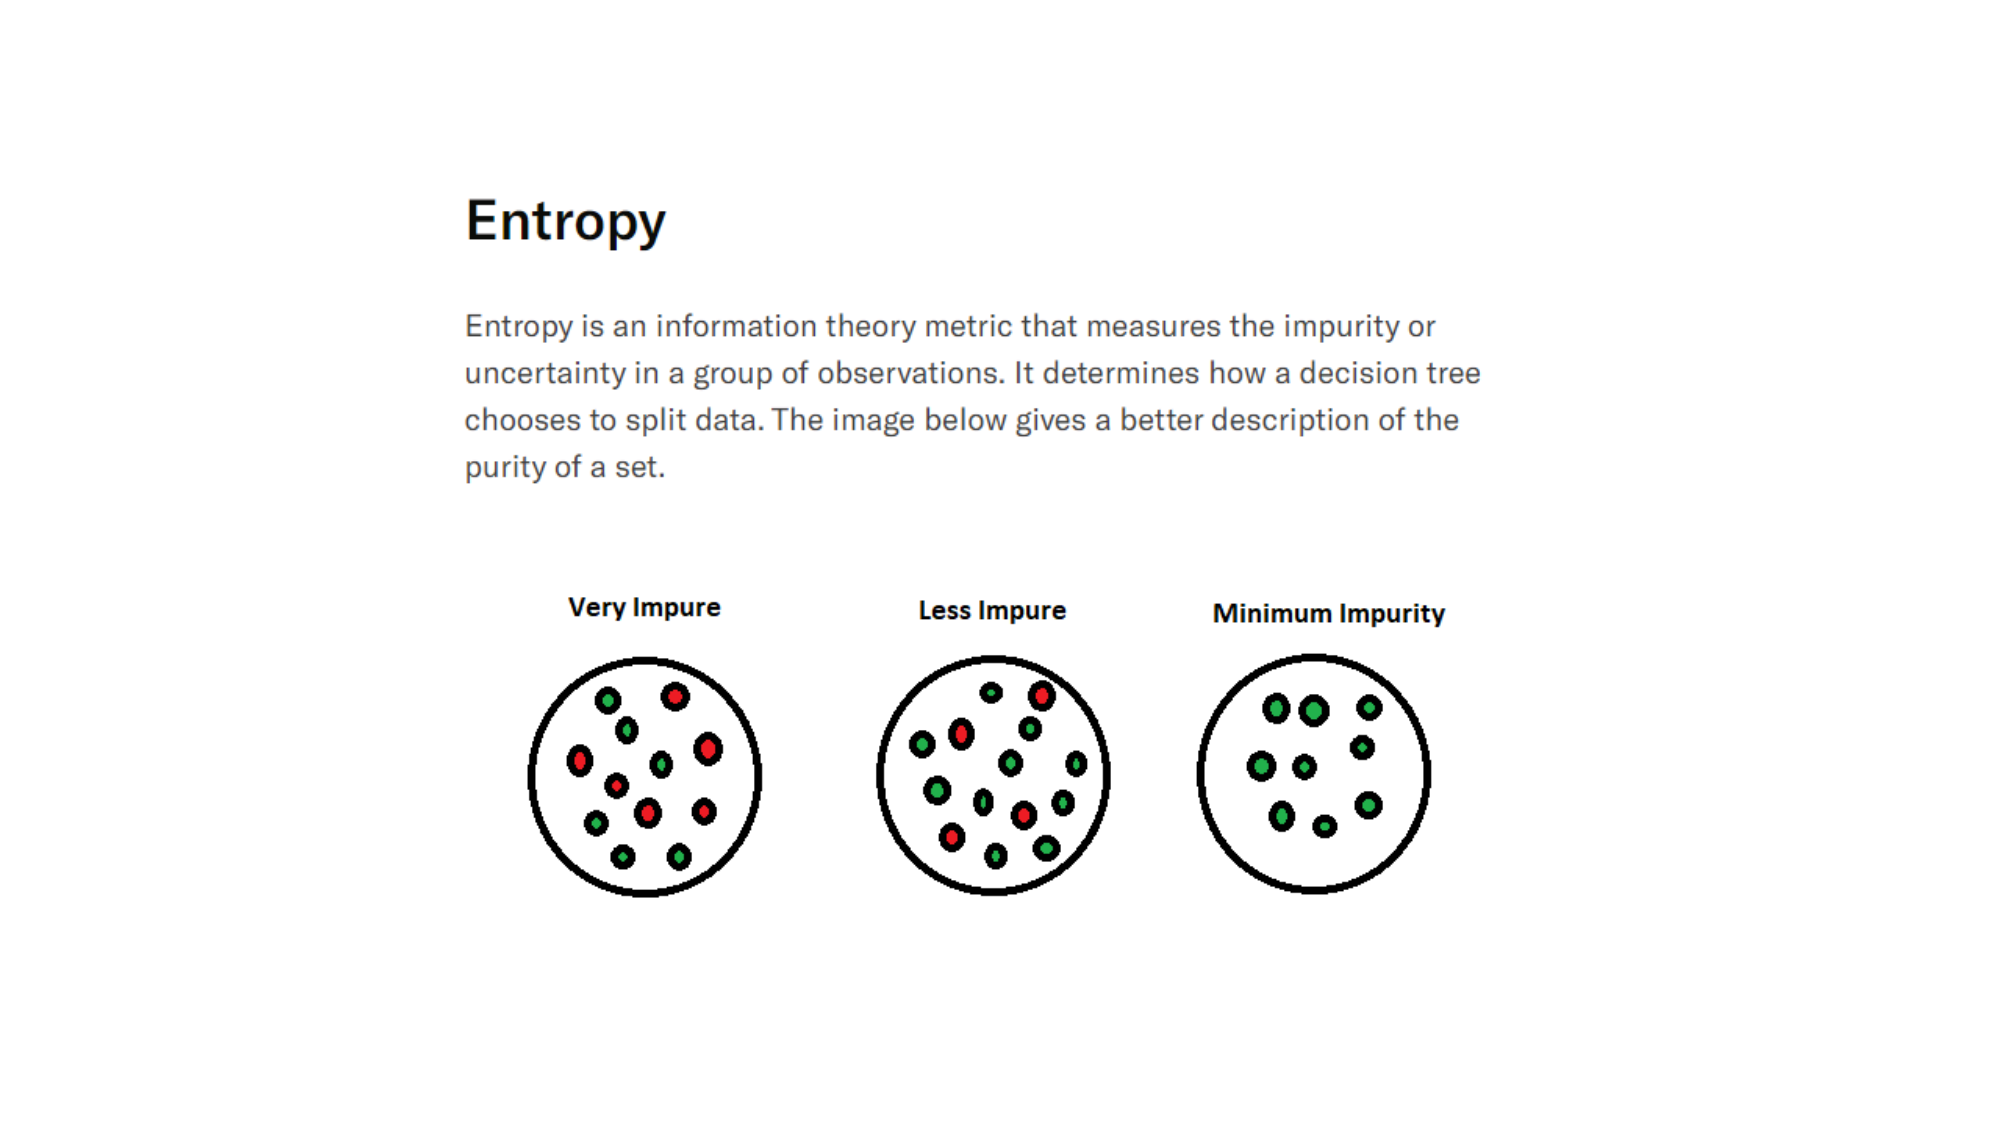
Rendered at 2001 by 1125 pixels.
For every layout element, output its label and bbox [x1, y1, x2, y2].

picture [420, 149, 1580, 976]
